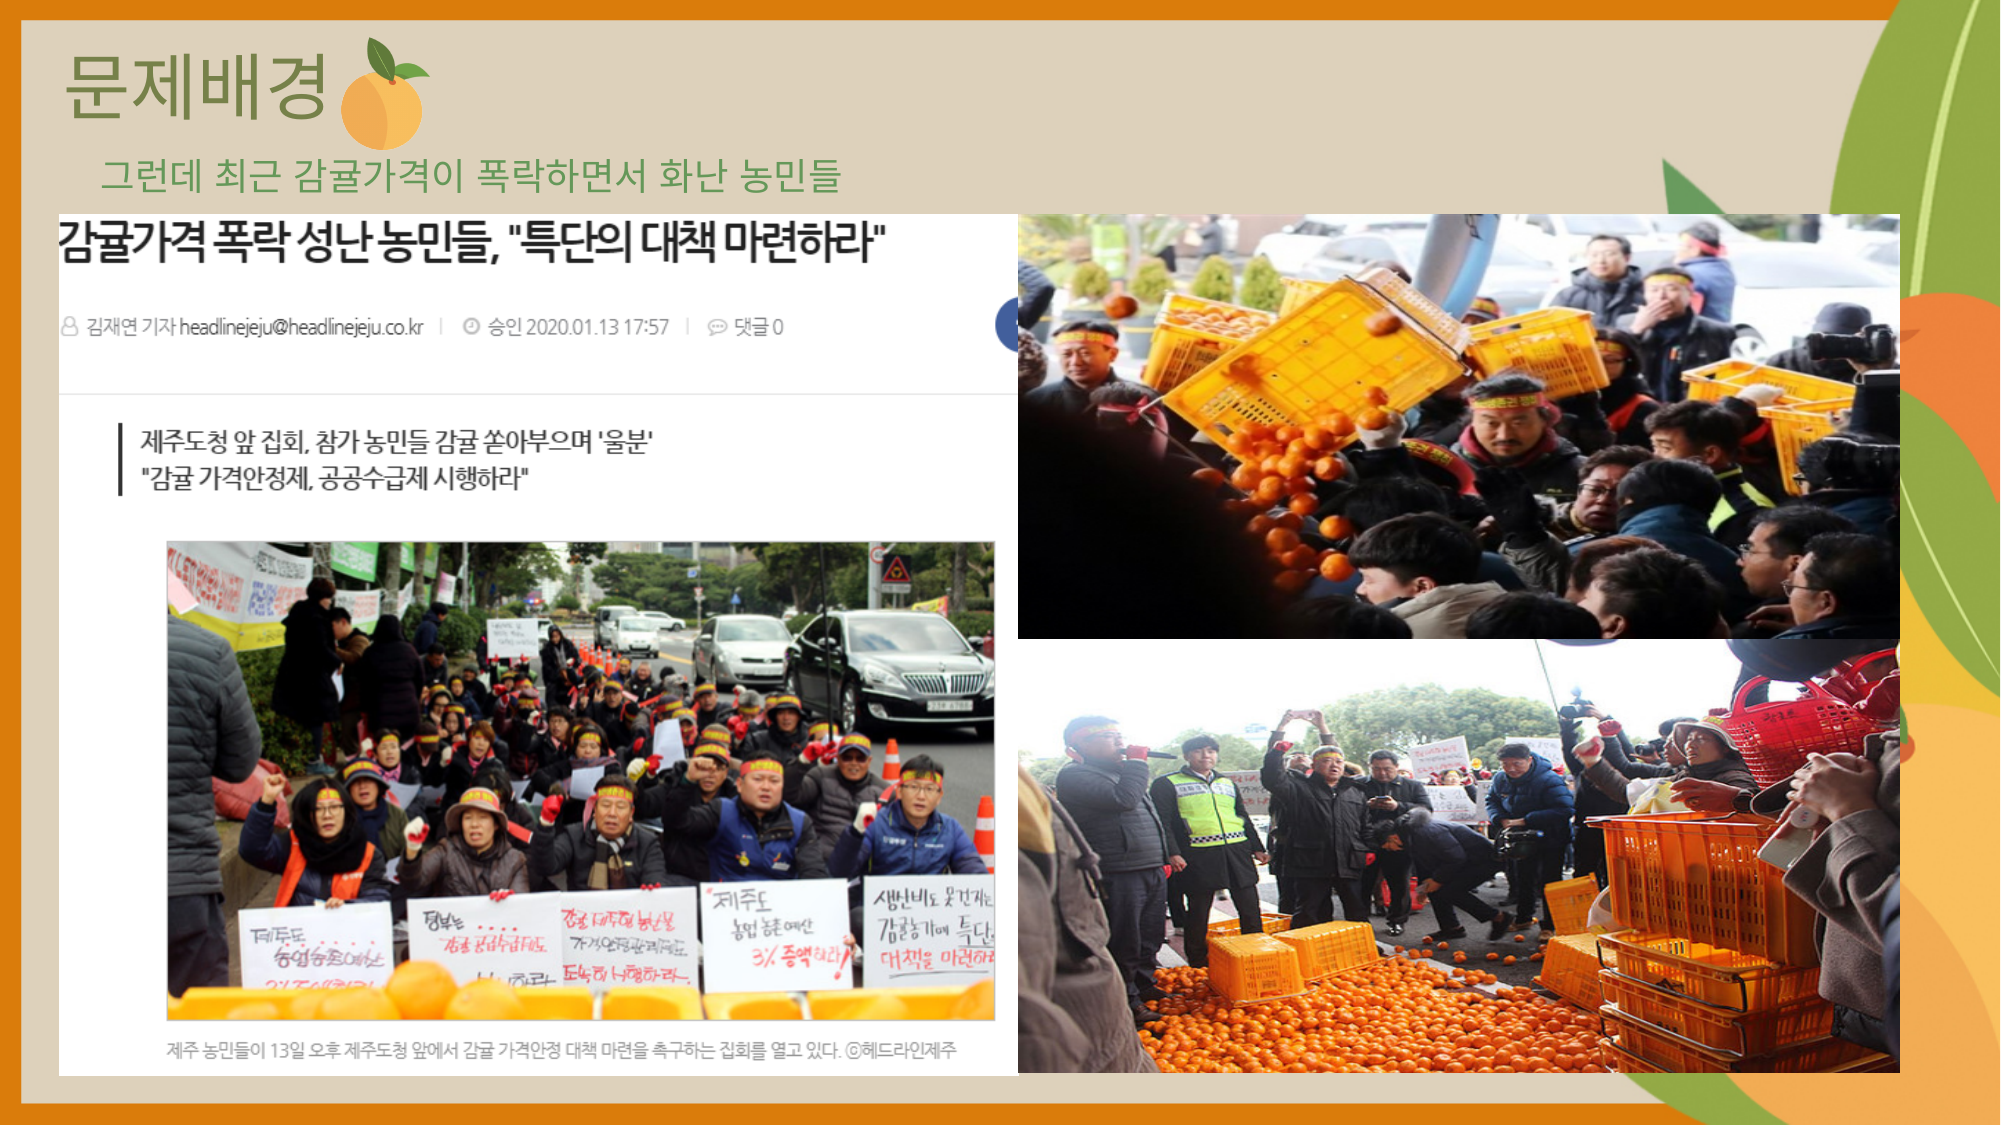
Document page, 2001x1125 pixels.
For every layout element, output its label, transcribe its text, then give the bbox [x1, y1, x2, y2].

picture [0, 0, 2001, 1125]
text_box 그런데 최근 감귤가격이 폭락하면서 화난 농민들 [85, 146, 1324, 206]
text_box 문제배경 [48, 34, 319, 137]
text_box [59, 214, 1900, 1076]
